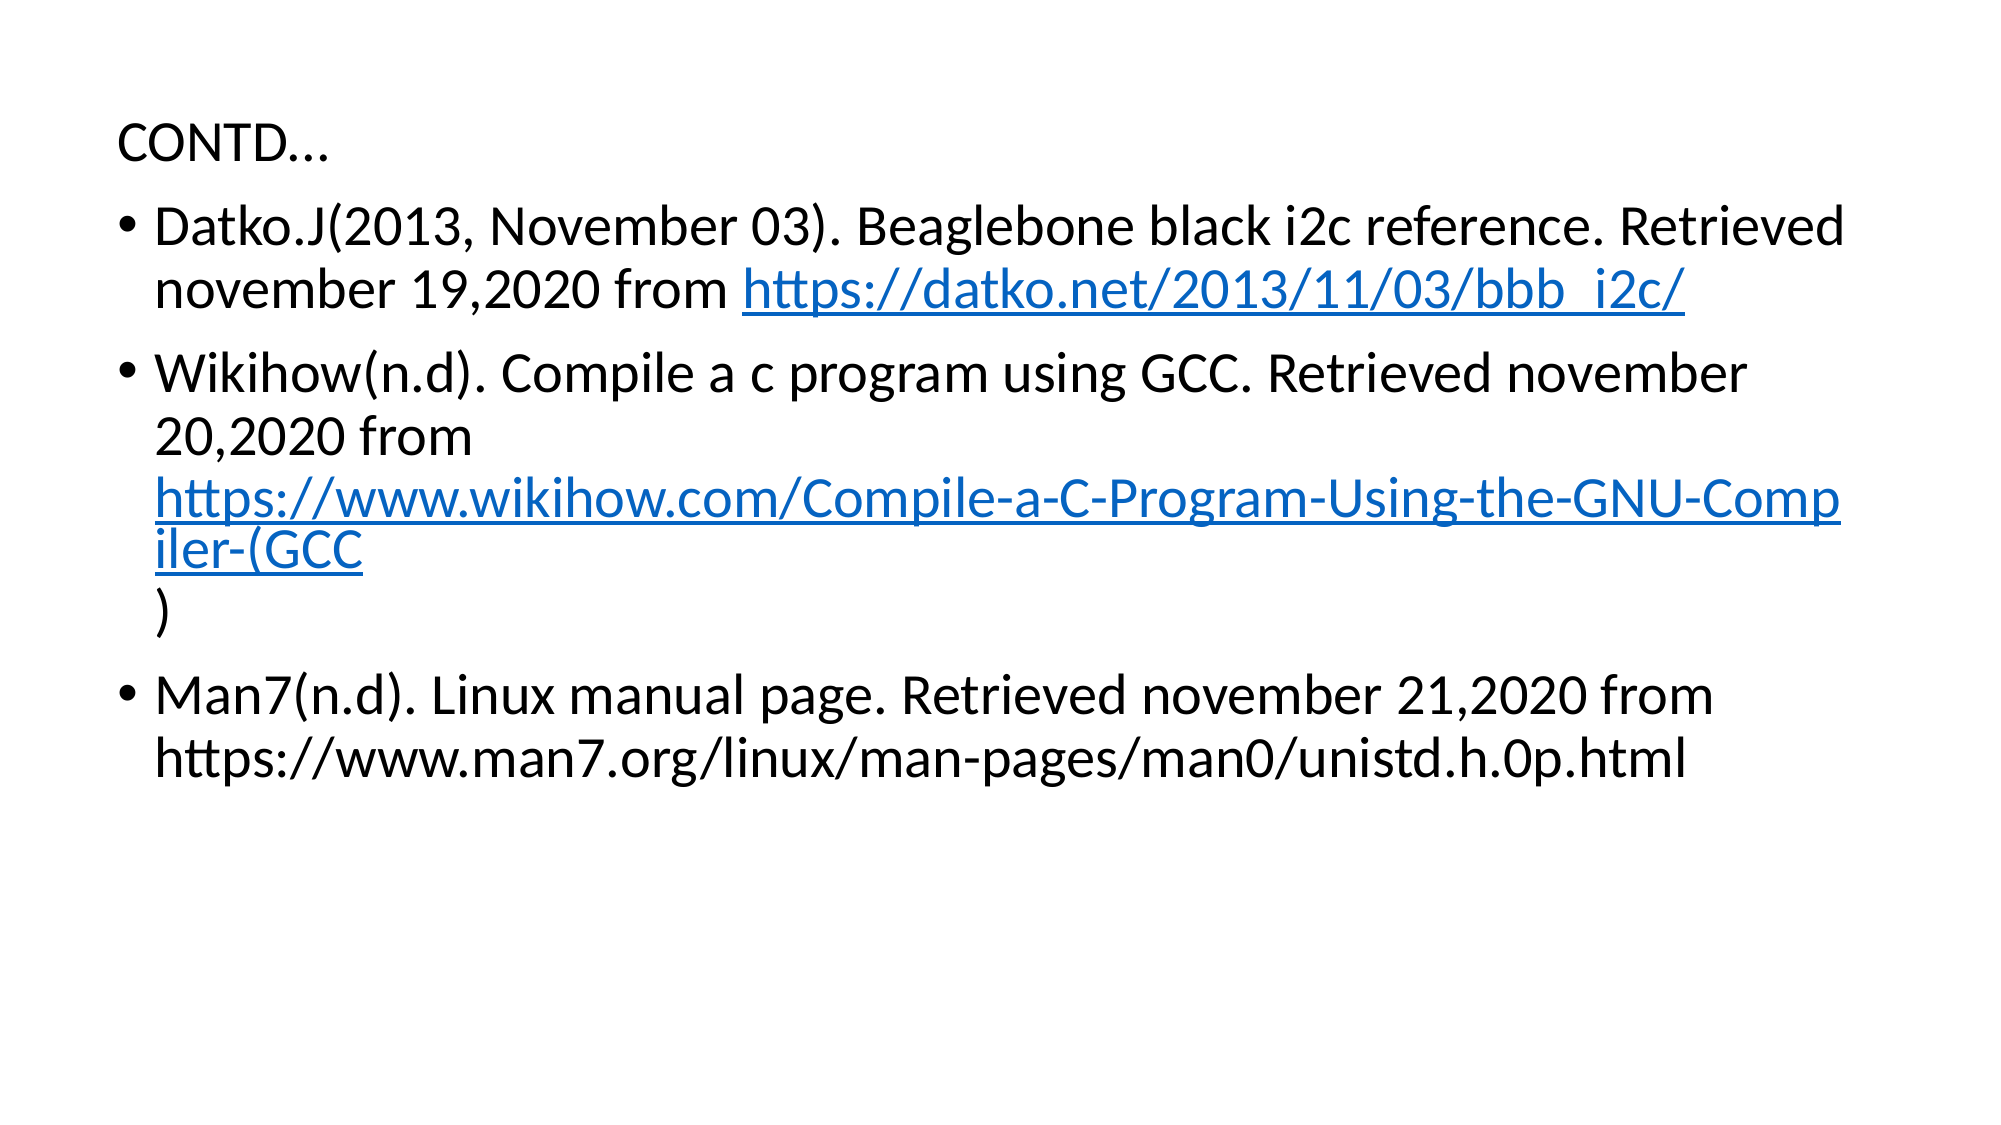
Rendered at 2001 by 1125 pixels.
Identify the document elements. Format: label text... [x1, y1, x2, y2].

list CONTD... Datko.J(2013, November 03). Beaglebone black i2c reference. Retrieved november 19,2020 from https://datko.net/2013/11/03/bbb_i2c/ Wikihow(n.d). Compile a c program using GCC. Retrieved november 20,2020 from https://www.wikihow.com/Compile-a-C-Program-Using-the-GNU-Compiler-(GCC) Man7(n.d). Linux manual page. Retrieved november 21,2020 from https://www.man7.org/linux/man-pages/man0/unistd.h.0p.html [102, 104, 1863, 1014]
